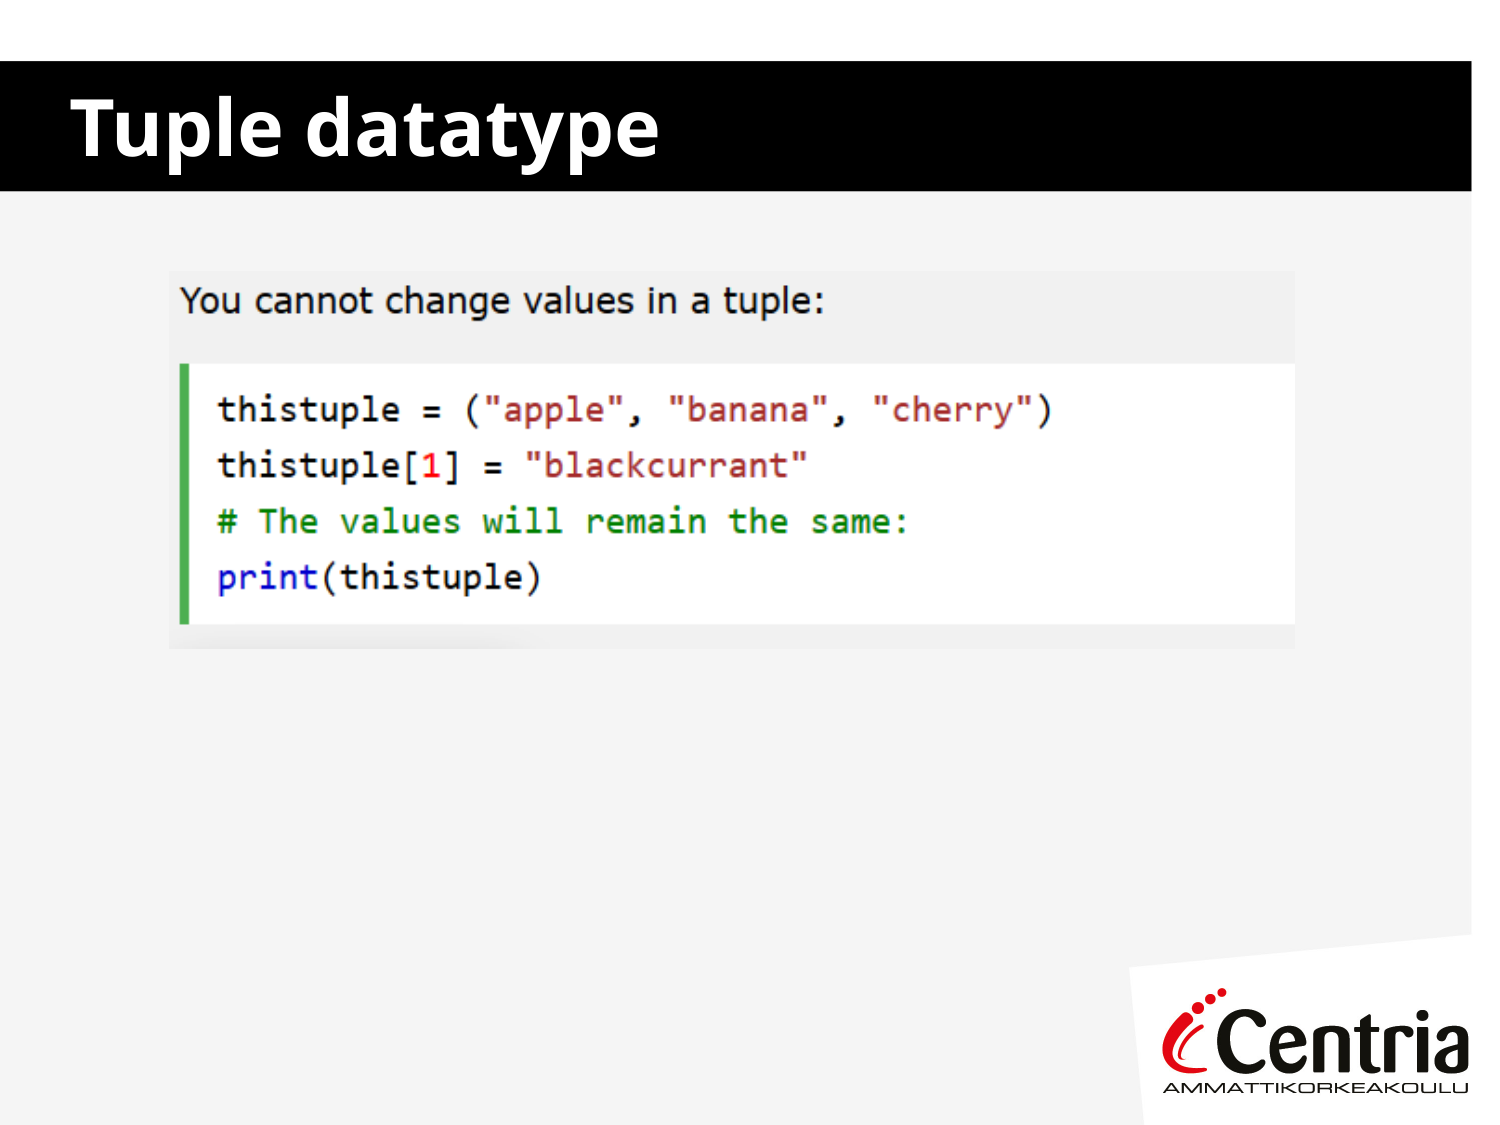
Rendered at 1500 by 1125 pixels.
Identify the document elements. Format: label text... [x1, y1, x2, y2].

picture [0, 0, 1500, 1125]
title Tuple datatype [54, 75, 1410, 181]
